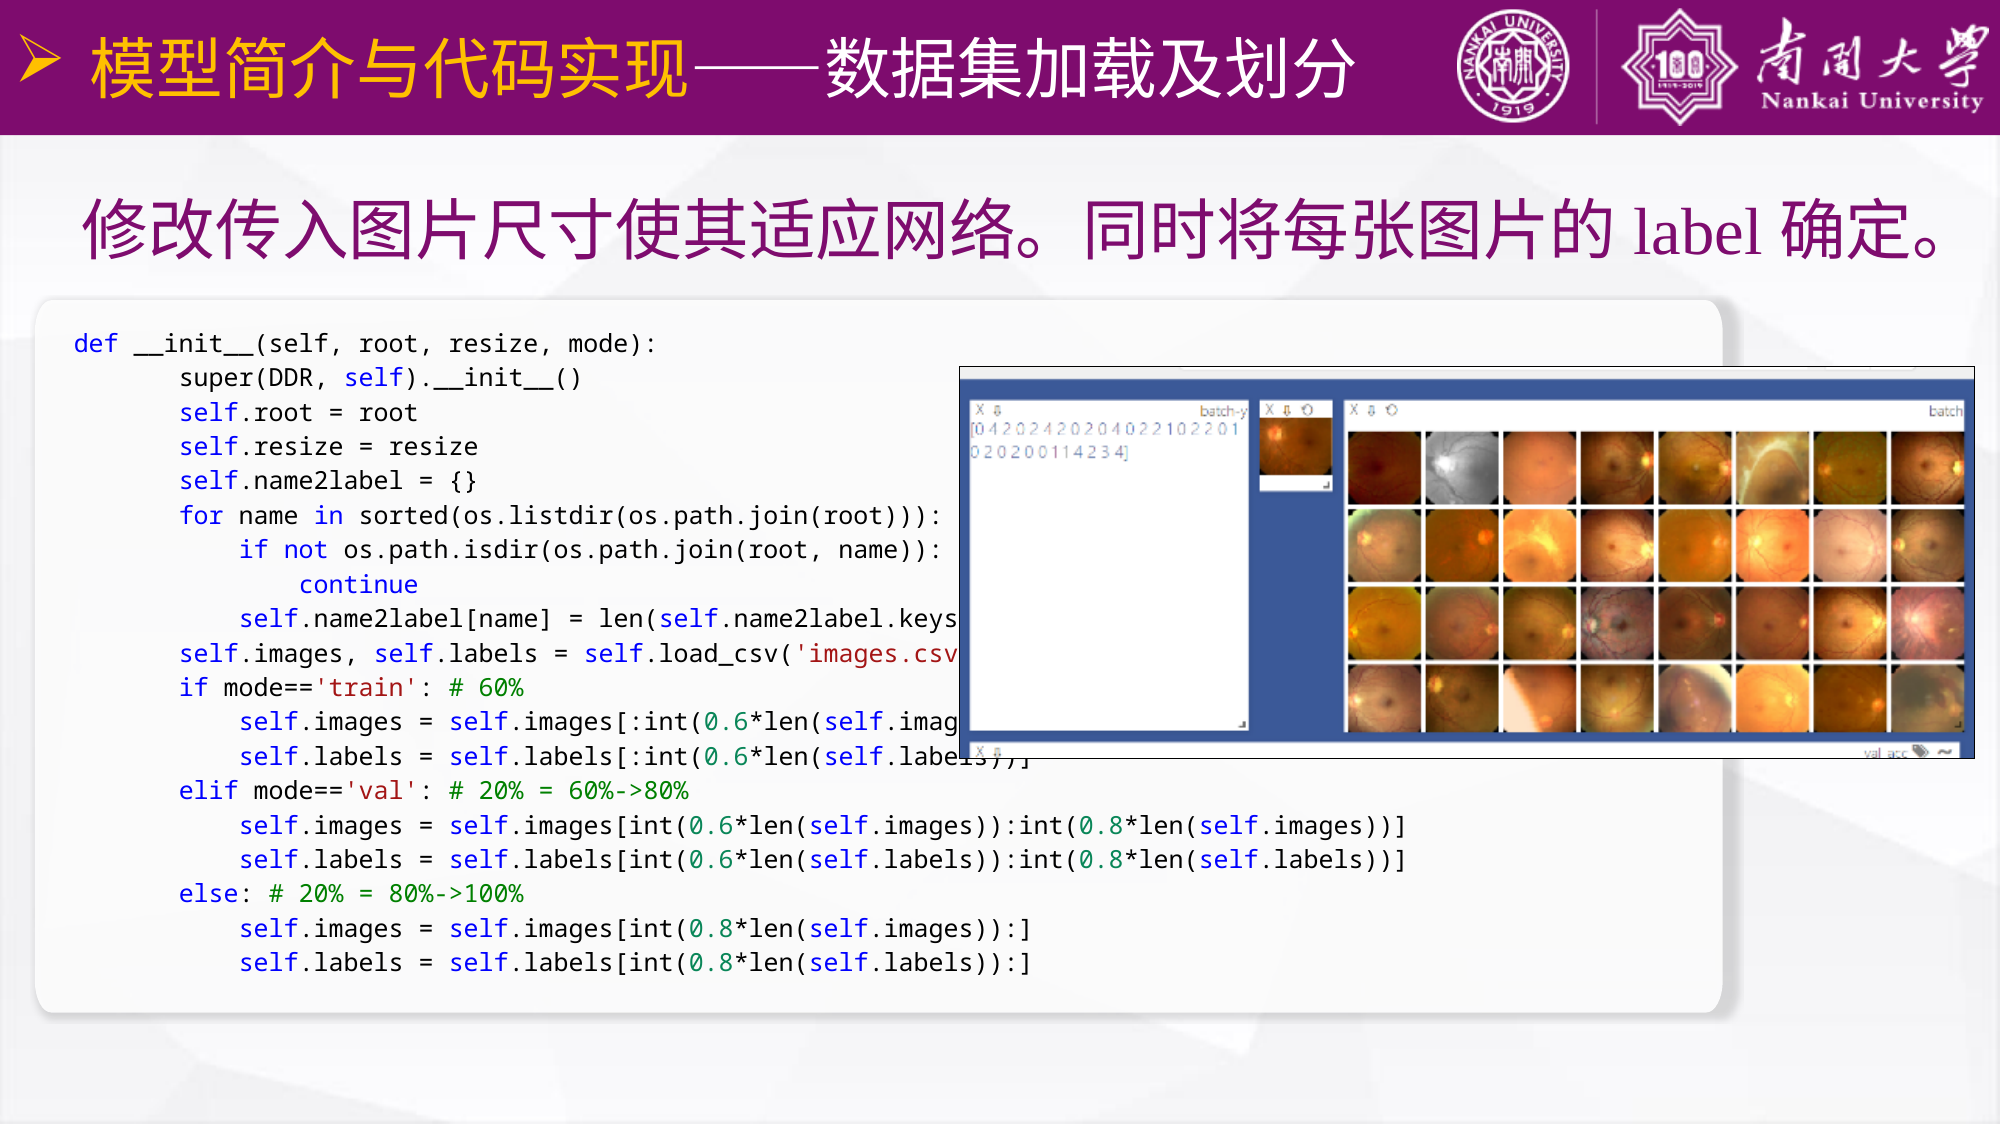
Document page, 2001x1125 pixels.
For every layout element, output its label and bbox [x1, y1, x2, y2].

picture [959, 366, 1975, 759]
text_box [34, 300, 1723, 1013]
text_box [0, 0, 2000, 1124]
